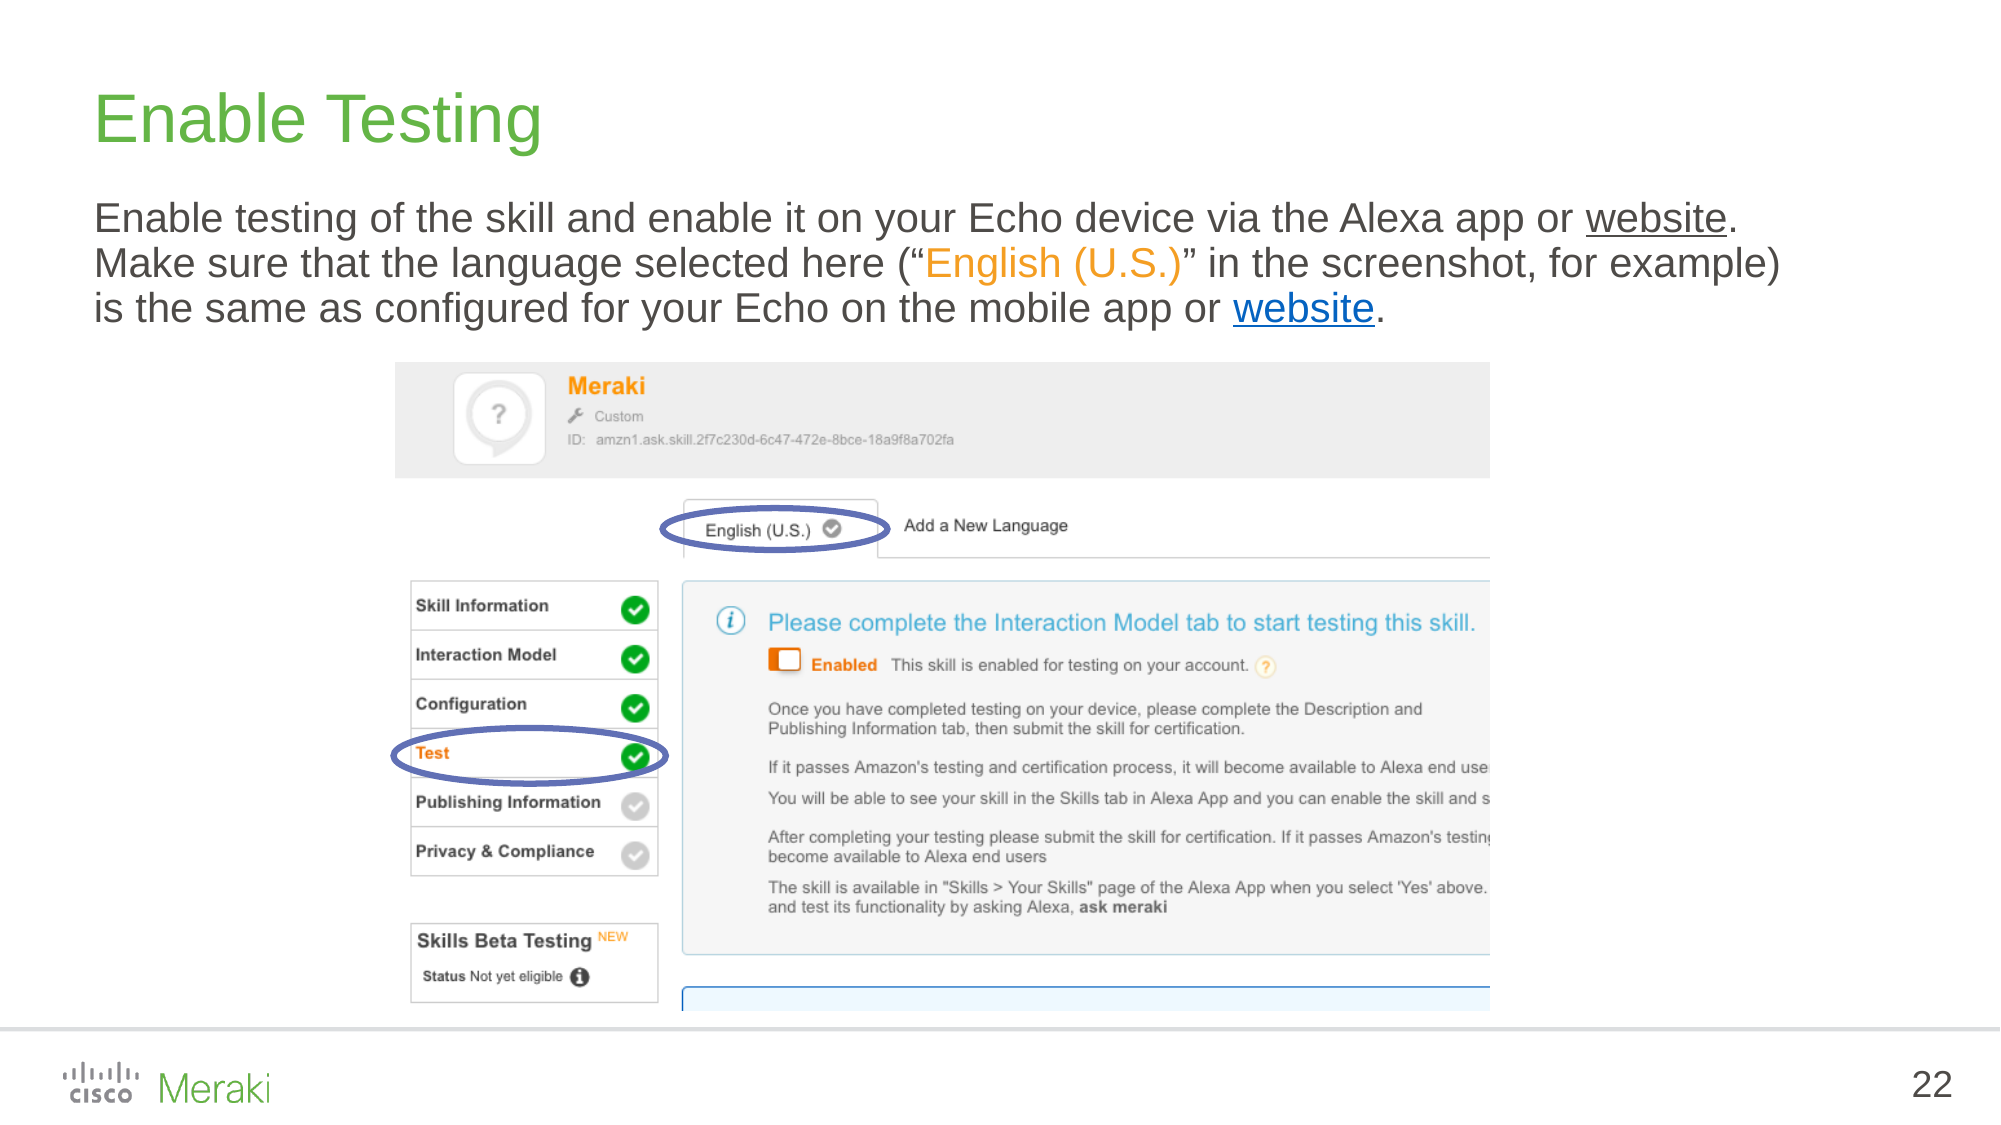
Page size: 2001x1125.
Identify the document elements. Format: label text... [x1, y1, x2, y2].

title Enable Testing [78, 76, 1804, 157]
slide_number 22 [1896, 1052, 1975, 1105]
picture [395, 362, 1490, 1011]
list Enable testing of the skill and enable it on your Echo device via the Alexa app or website. Make sure that the language selected here (“English (U.S.)” in the screenshot, for example) is the same as configured for your Echo on the mobile app or website. [79, 189, 1804, 997]
picture [63, 1061, 269, 1103]
